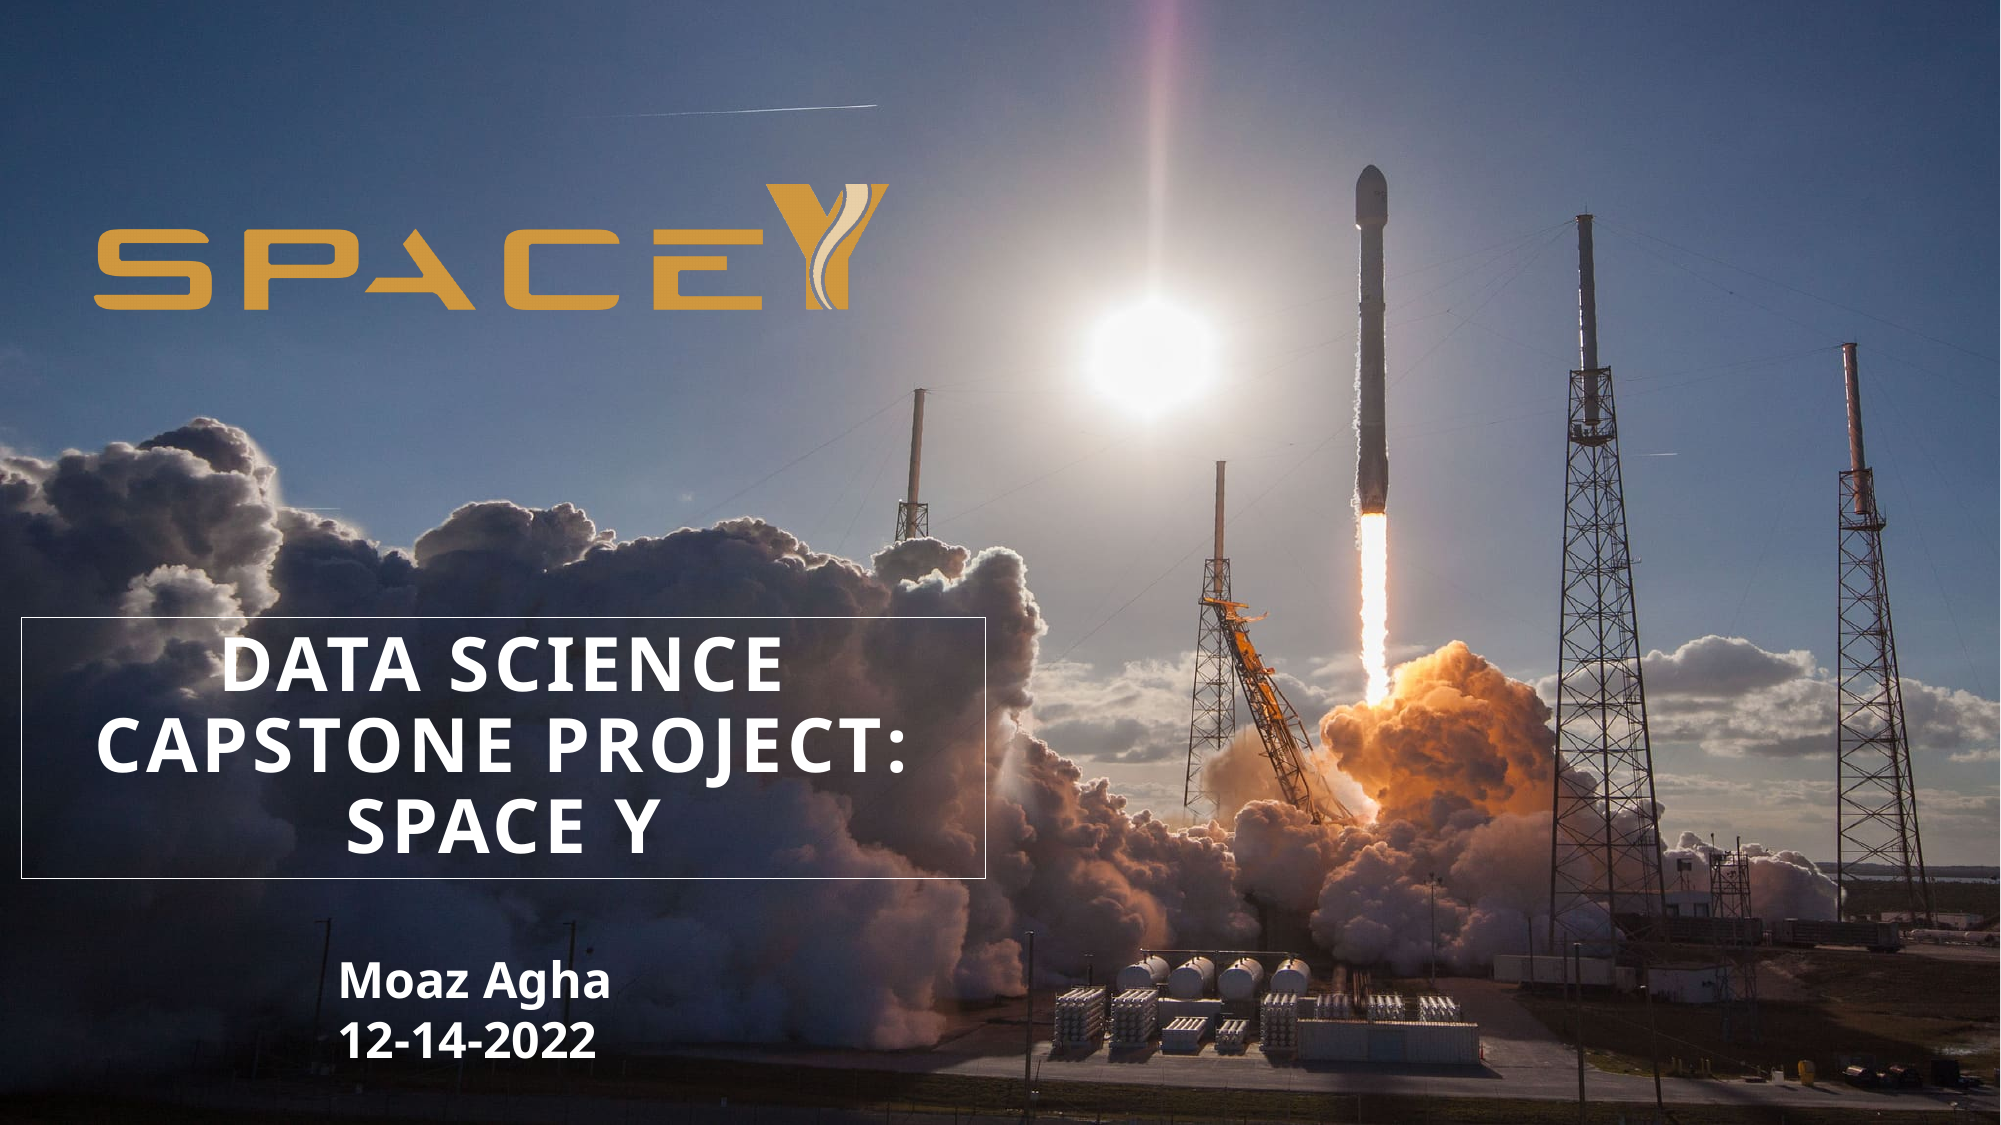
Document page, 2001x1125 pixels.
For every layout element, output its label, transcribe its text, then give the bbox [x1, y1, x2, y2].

picture [0, 0, 2001, 1125]
text_box Moaz Agha 12-14-2022 [322, 941, 761, 1076]
text_box data science capstone project: Space Y [21, 617, 986, 879]
